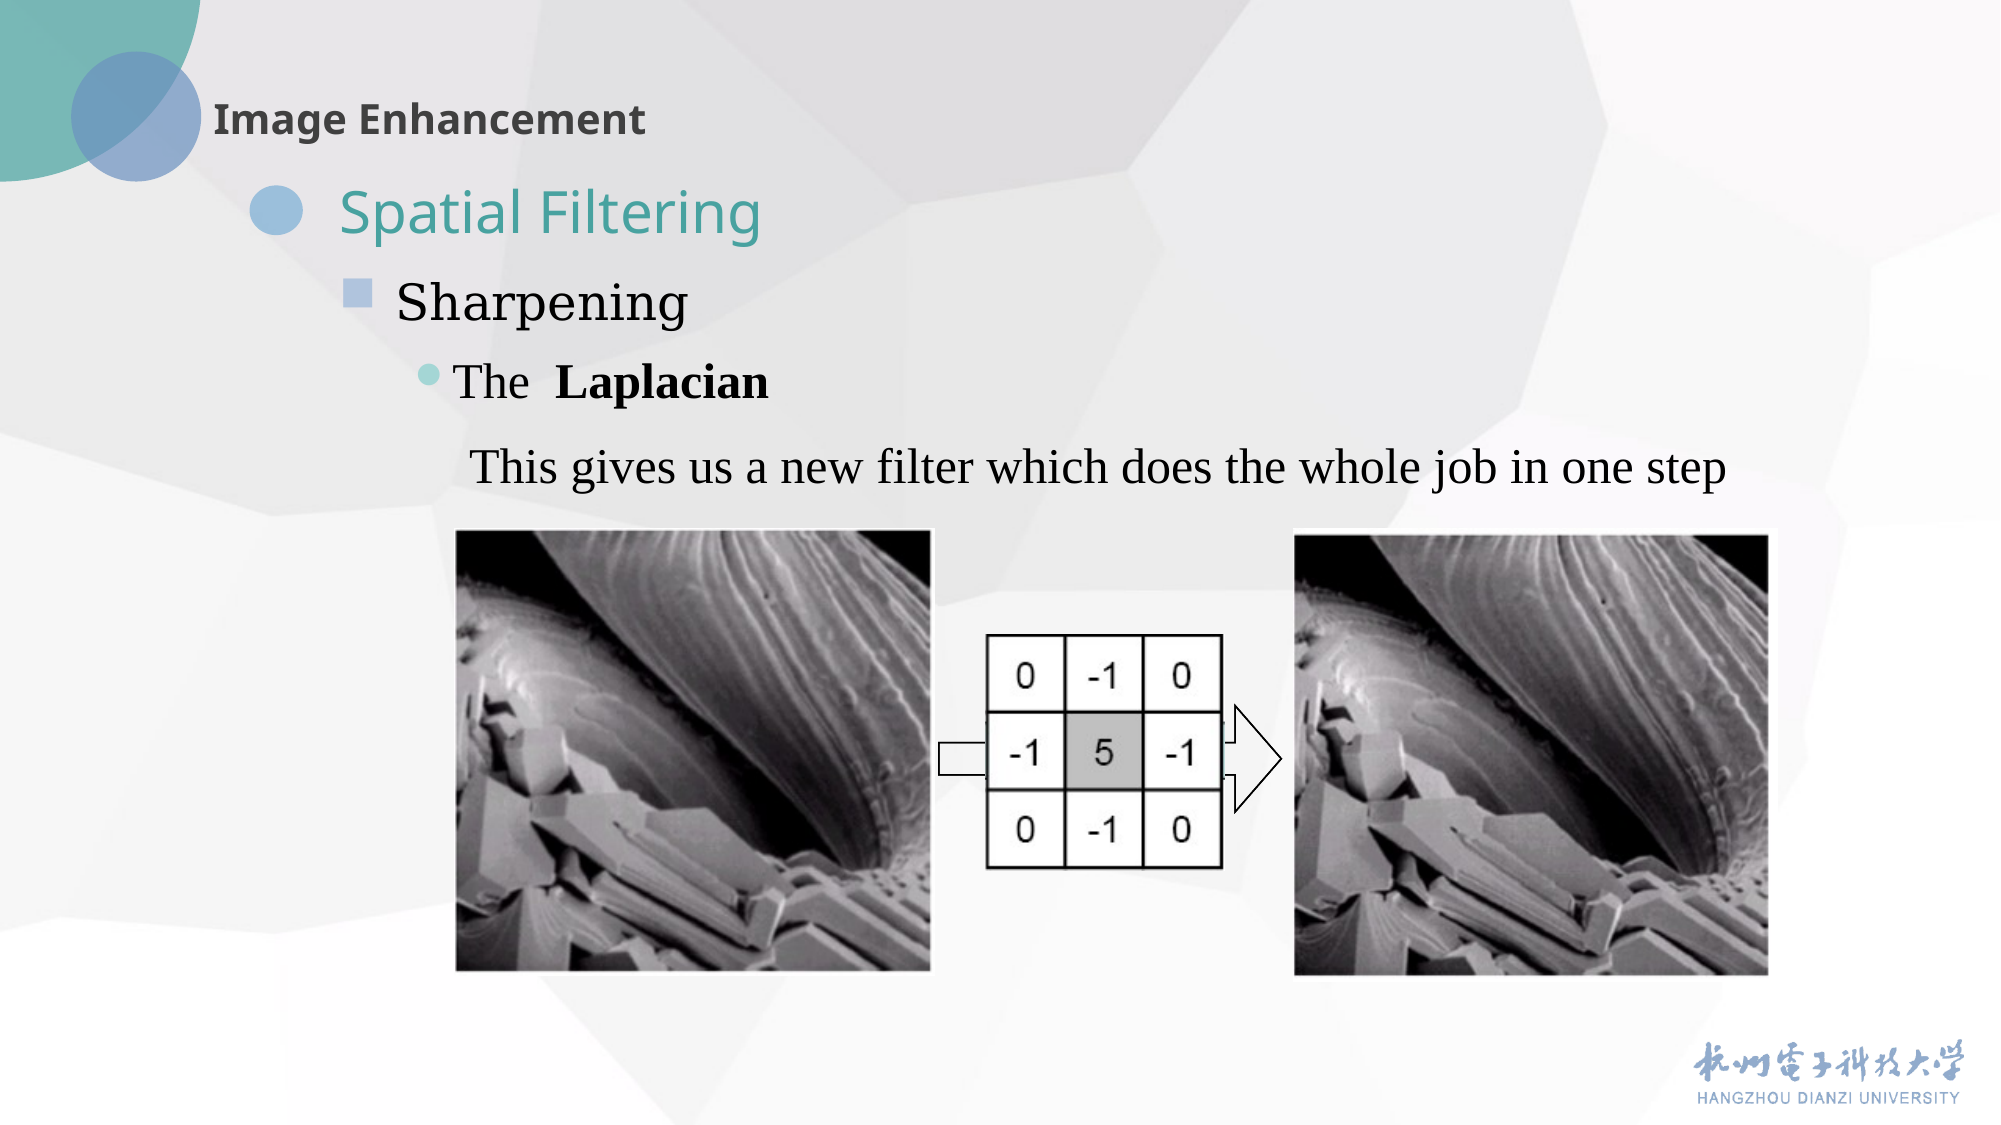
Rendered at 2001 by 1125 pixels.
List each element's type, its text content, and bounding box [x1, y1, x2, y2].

text_box [248, 184, 304, 237]
text_box Spatial Filtering [324, 167, 1717, 253]
picture [985, 634, 1225, 871]
text_box Sharpening [324, 262, 1426, 338]
text_box [70, 50, 203, 183]
text_box The Laplacian [400, 347, 1700, 434]
text_box [1225, 705, 1282, 812]
picture [0, 0, 2001, 1125]
text_box [938, 742, 985, 775]
text_box This gives us a new filter which does the whole job in one step [454, 433, 1754, 1125]
text_box [0, 0, 202, 183]
